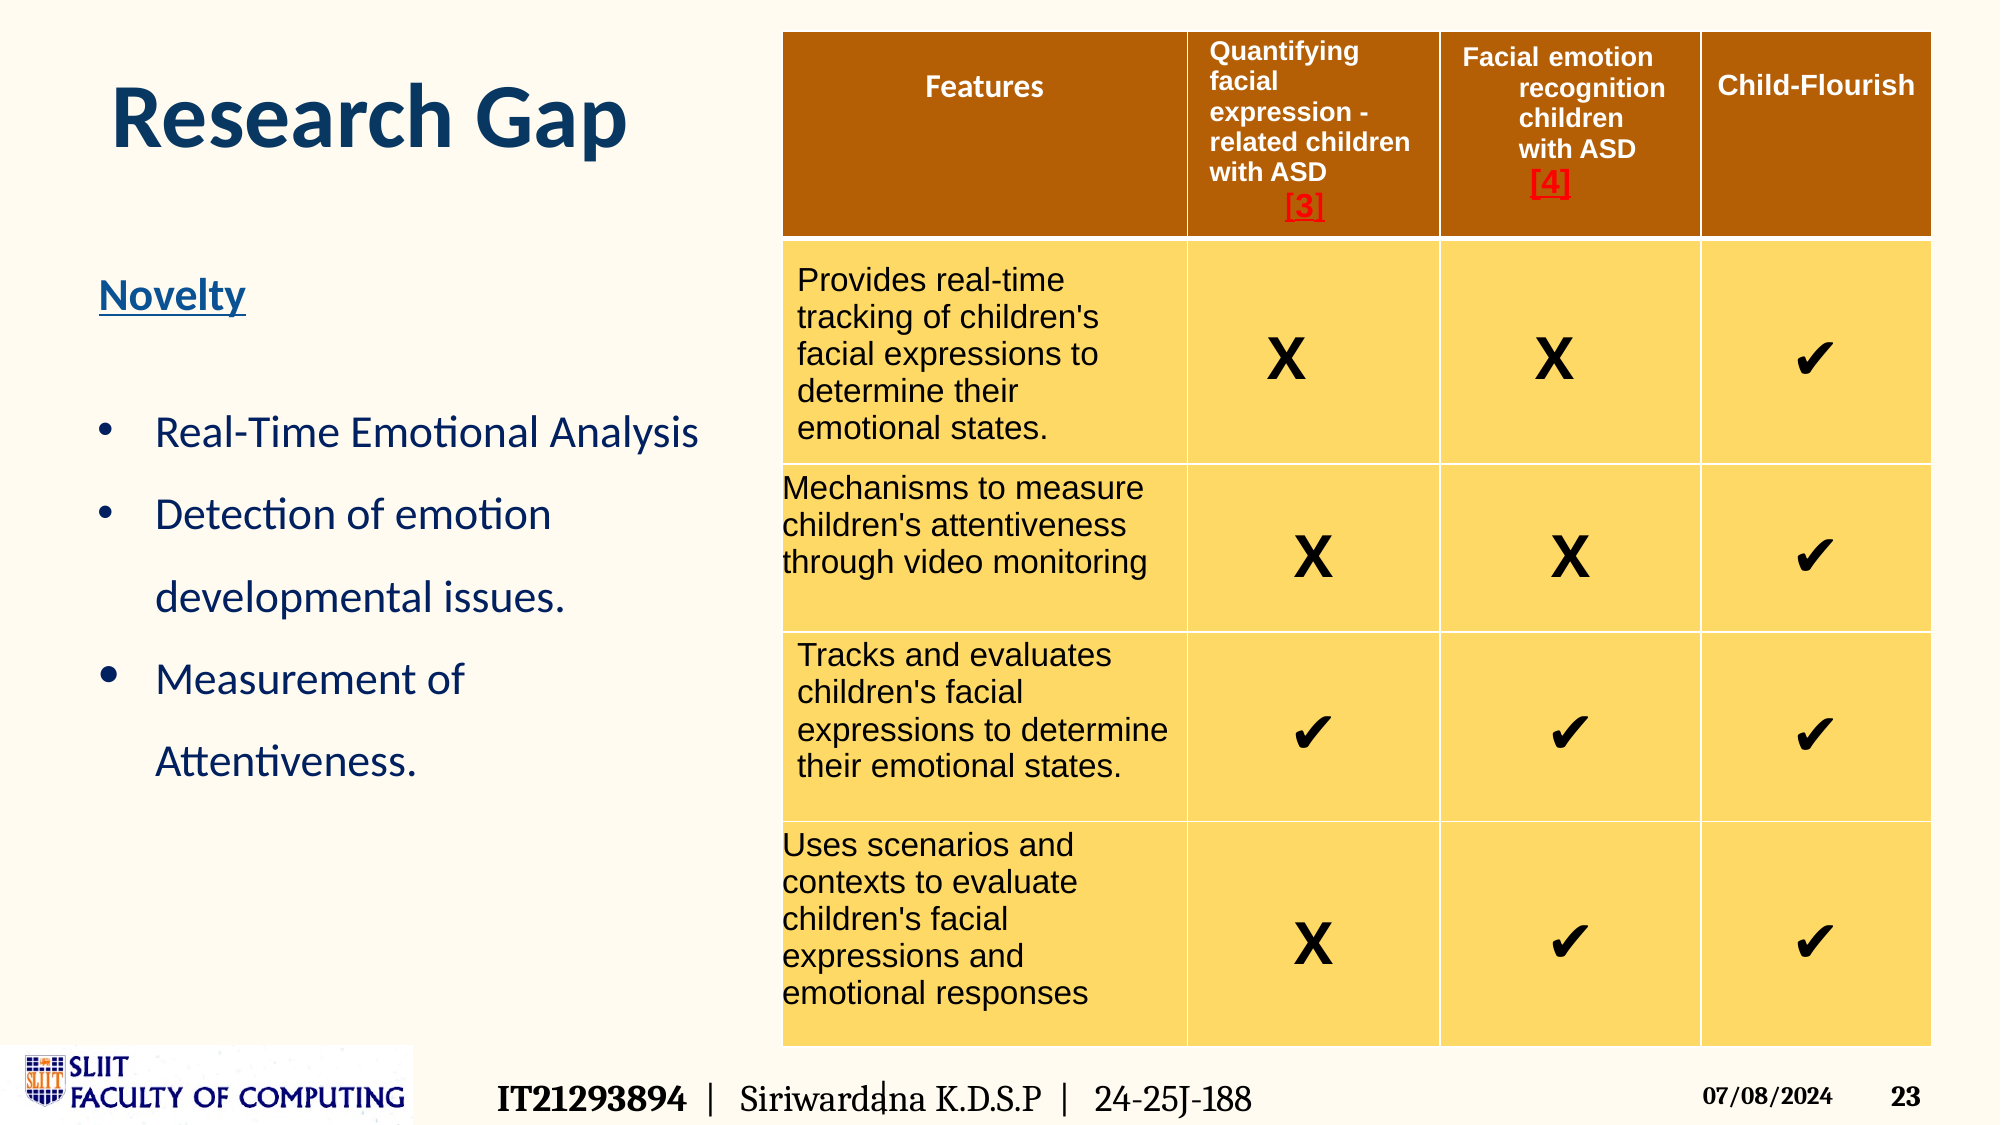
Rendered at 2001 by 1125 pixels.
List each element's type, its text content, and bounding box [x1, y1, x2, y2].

table_cell ✔ [1441, 822, 1700, 1046]
title Research Gap [109, 54, 722, 245]
table_header Quantifying facial expression - related children with ASD [3] [1188, 32, 1439, 236]
table_cell ✔ [1188, 633, 1439, 821]
table_cell ✔ [1702, 465, 1931, 631]
footer 07/08/2024 [1700, 1078, 1885, 1125]
table_cell Mechanisms to measure children's attentiveness through video monitoring [783, 465, 1187, 631]
table_cell X [1441, 465, 1700, 631]
table_cell X [1188, 241, 1439, 463]
table_cell ✔ [1702, 633, 1931, 821]
table_cell ✔ [1441, 633, 1700, 821]
table_cell Provides real-time tracking of children's facial expressions to determine their emotional states. [783, 241, 1187, 463]
text_box Novelty Real-Time Emotional Analysis Detection of emotion developmental issues. Measurement of Attentiveness. [96, 262, 722, 842]
table_cell X [1188, 822, 1439, 1046]
table_header Child-Flourish [1702, 32, 1931, 236]
table_cell ✔ [1702, 241, 1931, 463]
table_cell X [1188, 465, 1439, 631]
slide_number 23 [1885, 1076, 1932, 1125]
picture [0, 1045, 413, 1125]
table_cell Tracks and evaluates children's facial expressions to determine their emotional states. [783, 633, 1187, 821]
table_cell X [1441, 241, 1700, 463]
table_header Facial emotion recognition children with ASD [4] [1441, 32, 1700, 236]
text_box IT21293894 | Siriwardana K.D.S.P | 24-25J-188 [481, 1072, 1465, 1121]
table_cell ✔ [1702, 822, 1931, 1046]
table_cell Uses scenarios and contexts to evaluate children's facial expressions and emotional responses [783, 822, 1187, 1046]
table_header Features [783, 32, 1187, 236]
